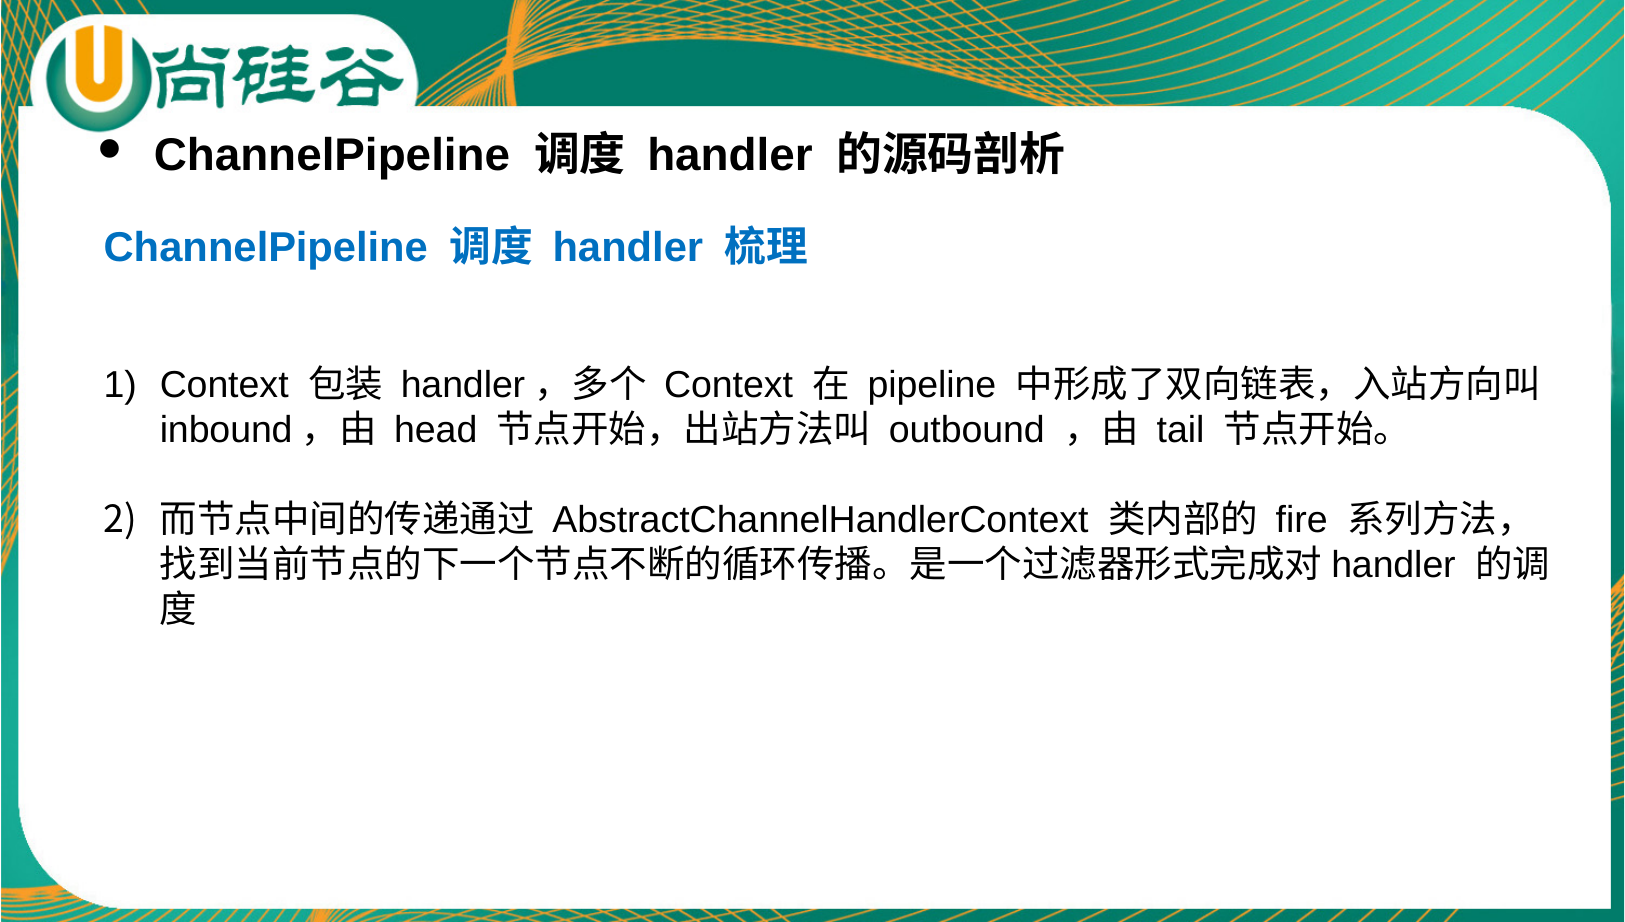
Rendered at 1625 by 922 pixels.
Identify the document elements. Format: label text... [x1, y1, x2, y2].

text_box ChannelPipeline 调度 handler 梳理 Context 包装 handler，多个 Context 在 pipeline 中形成了双向链表，入站方向叫 inbound，由 head 节点开始，出站方法叫 outbound ，由 tail 节点开始。 而节点中间的传递通过 AbstractChannelHandlerContext 类内部的 fire 系列方法，找到当前节点的下一个节点不断的循环传播。是一个过滤器形式完成对handler 的调度 [88, 212, 1580, 683]
text_box ChannelPipeline 调度 handler 的源码剖析 [82, 123, 1375, 188]
picture [0, 0, 1625, 922]
